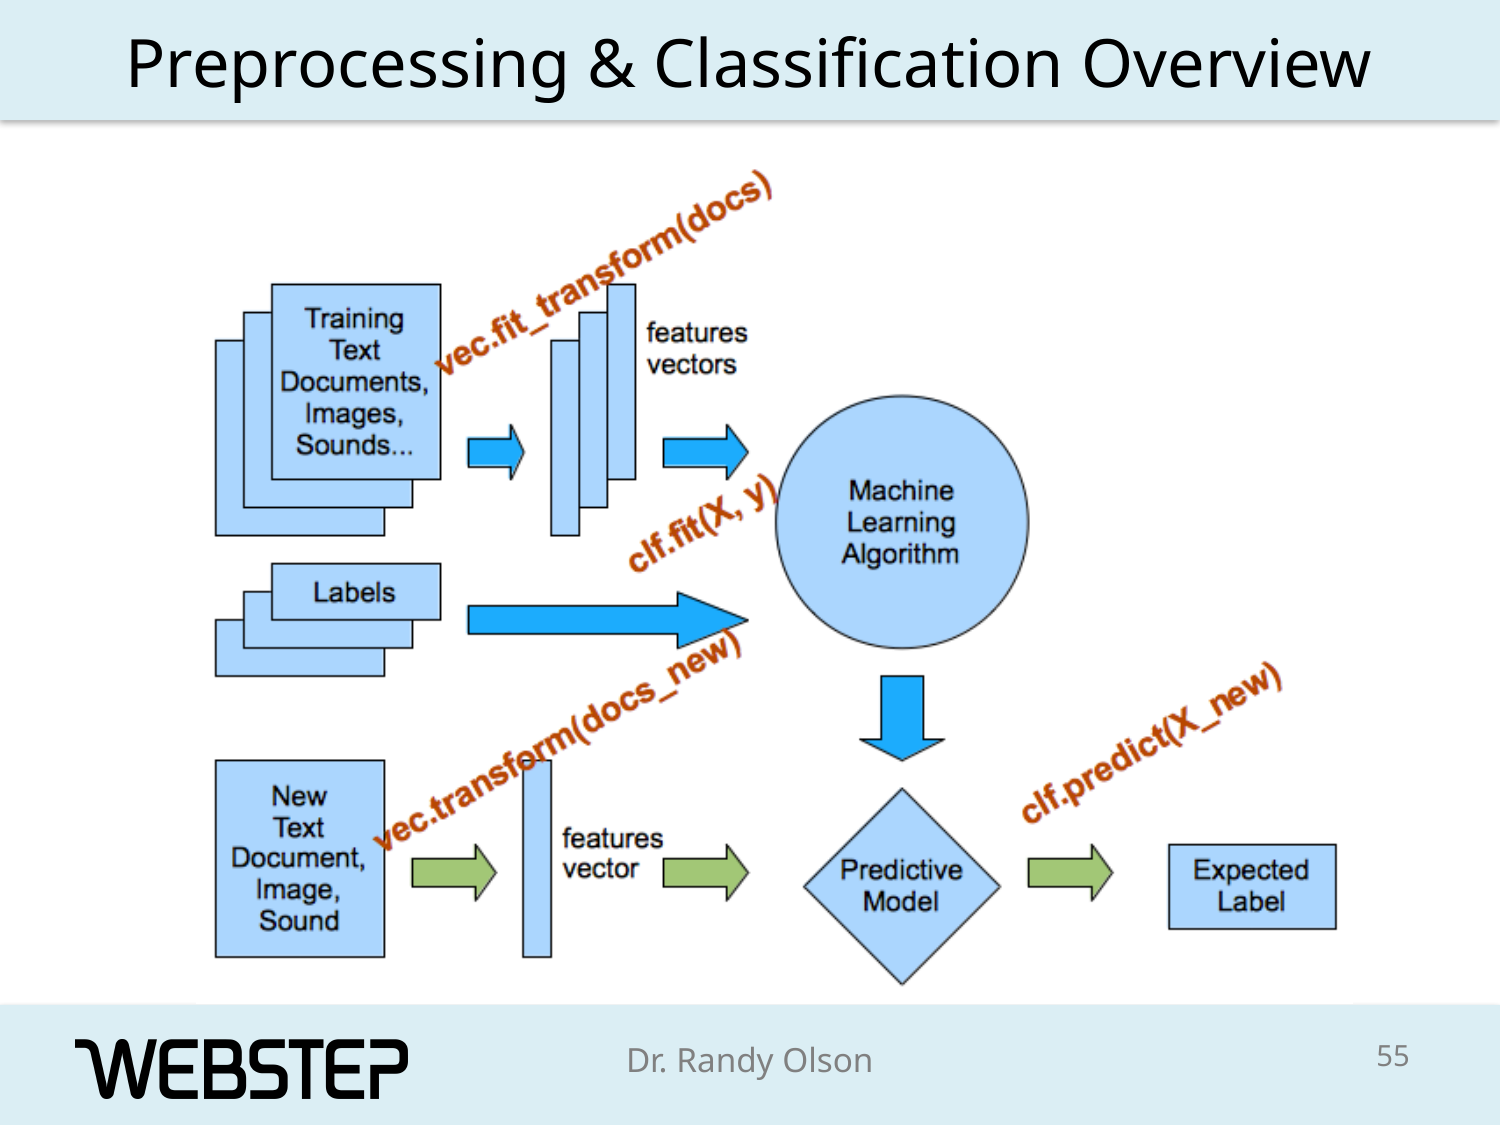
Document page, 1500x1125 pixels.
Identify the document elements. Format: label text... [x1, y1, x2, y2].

slide_number 55 [1310, 1026, 1425, 1088]
picture [196, 154, 1353, 1004]
title Preprocessing & Classification Overview [75, 0, 1425, 155]
picture [75, 1039, 408, 1099]
